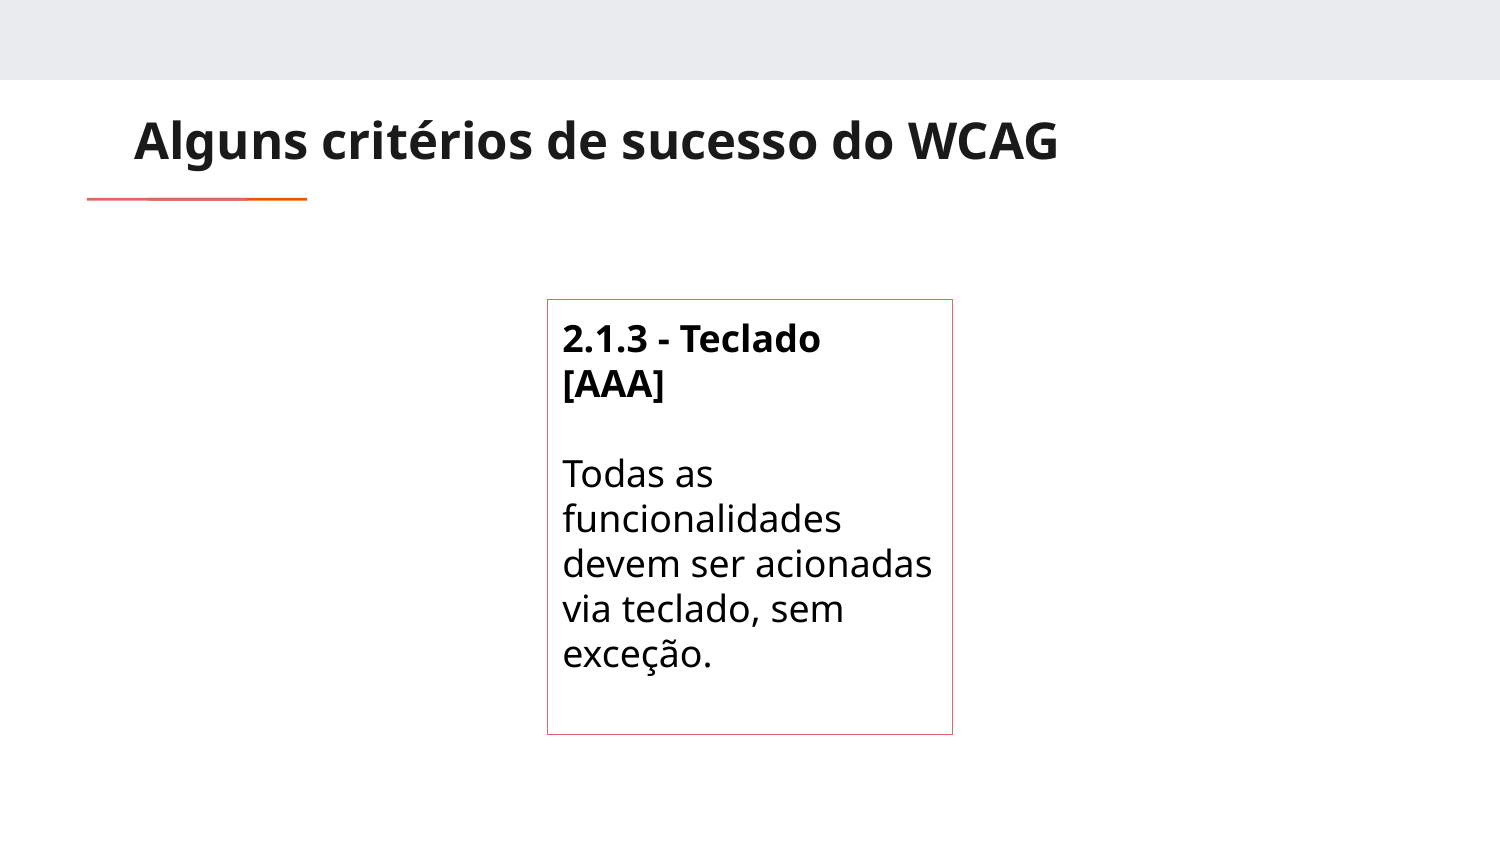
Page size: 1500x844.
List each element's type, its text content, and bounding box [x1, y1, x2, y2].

text_box 2.1.3 - Teclado [AAA] Todas as funcionalidades devem ser acionadas via teclado, sem exceção. [547, 299, 953, 735]
title Alguns critérios de sucesso do WCAG [119, 93, 1381, 182]
